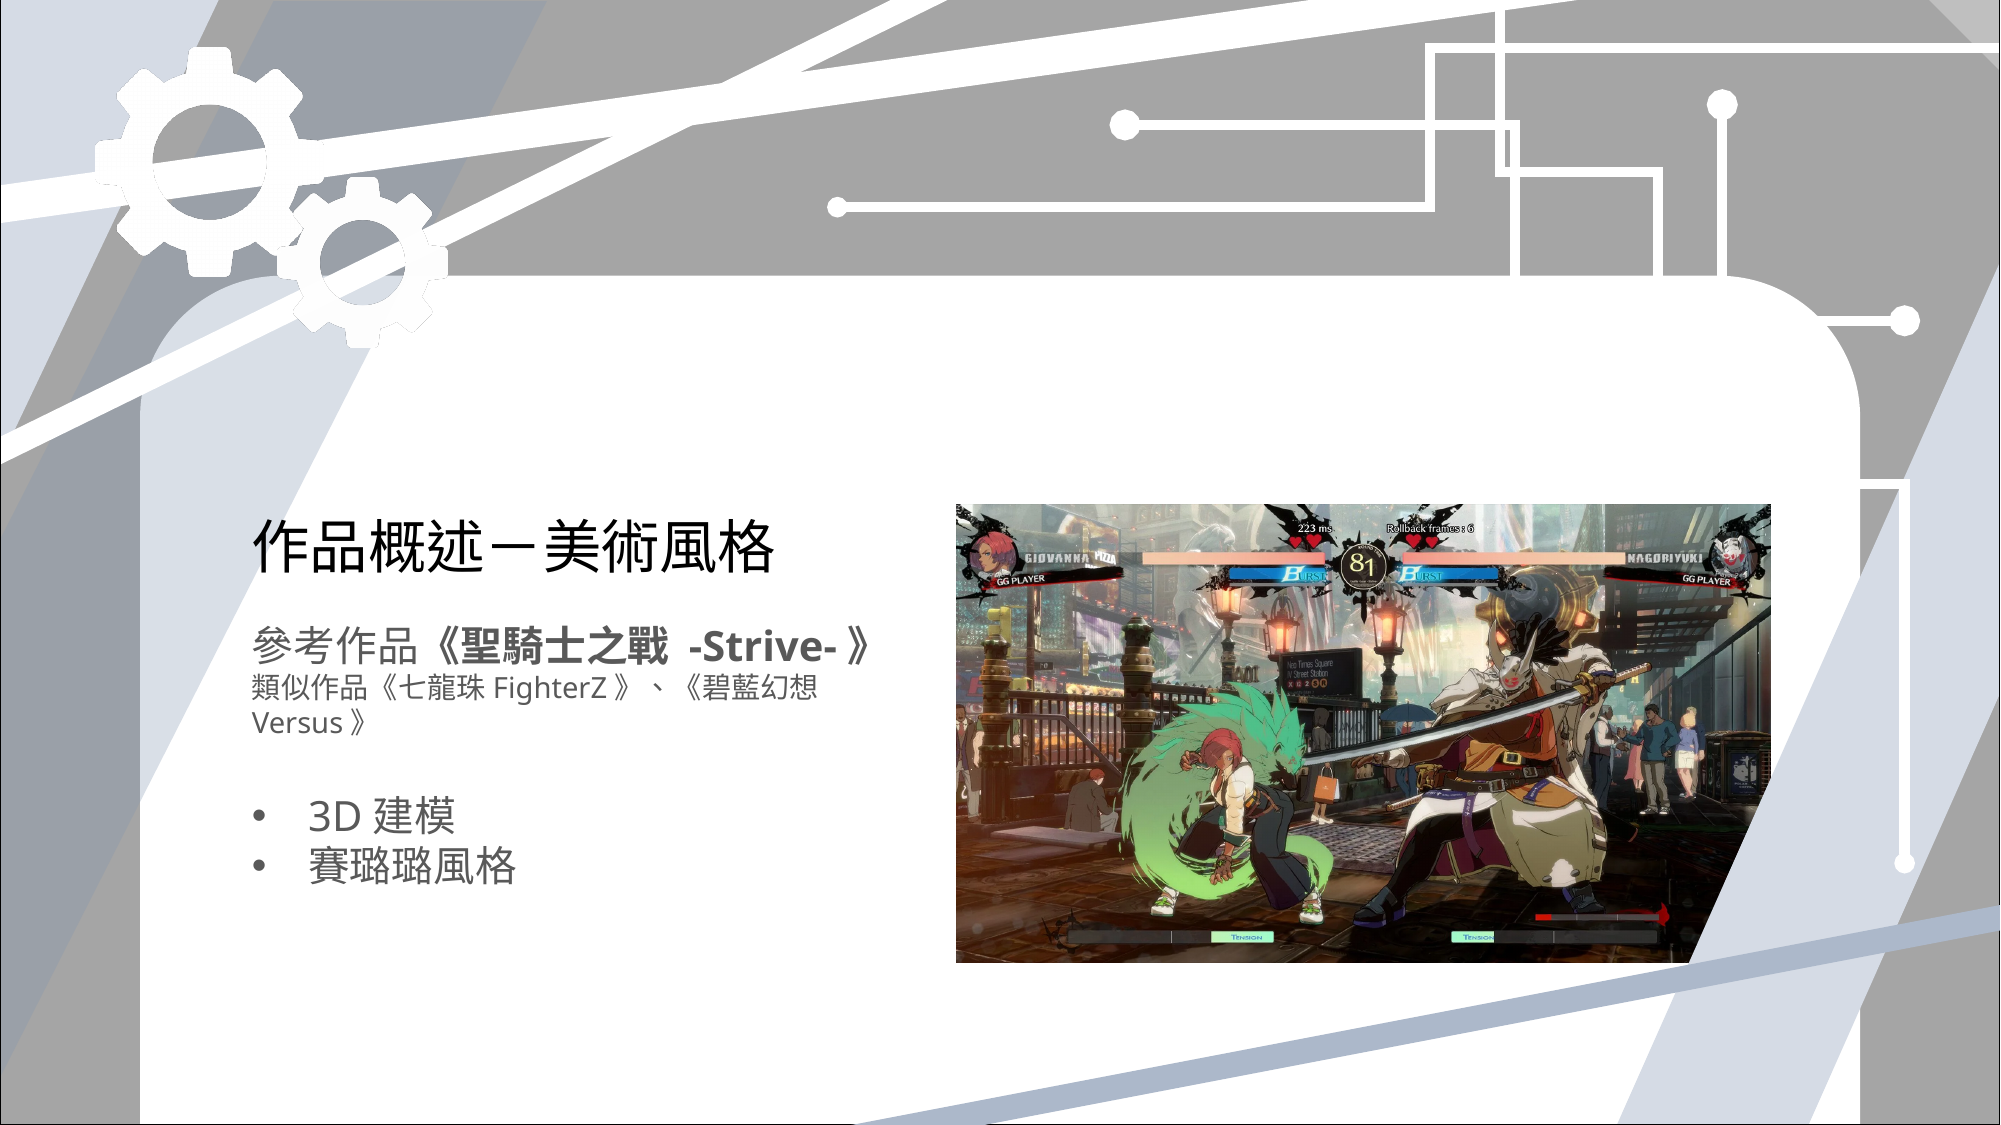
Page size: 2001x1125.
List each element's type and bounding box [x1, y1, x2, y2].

text_box [1633, 47, 2000, 208]
text_box [1124, 215, 1905, 321]
text_box [0, 0, 1627, 208]
text_box [0, 219, 973, 461]
picture [956, 504, 1772, 913]
text_box [0, 469, 547, 1078]
text_box [0, 215, 2000, 1125]
text_box [1434, 392, 2000, 576]
text_box [1633, 0, 2000, 46]
text_box [787, 913, 2000, 1125]
picture [95, 47, 448, 348]
